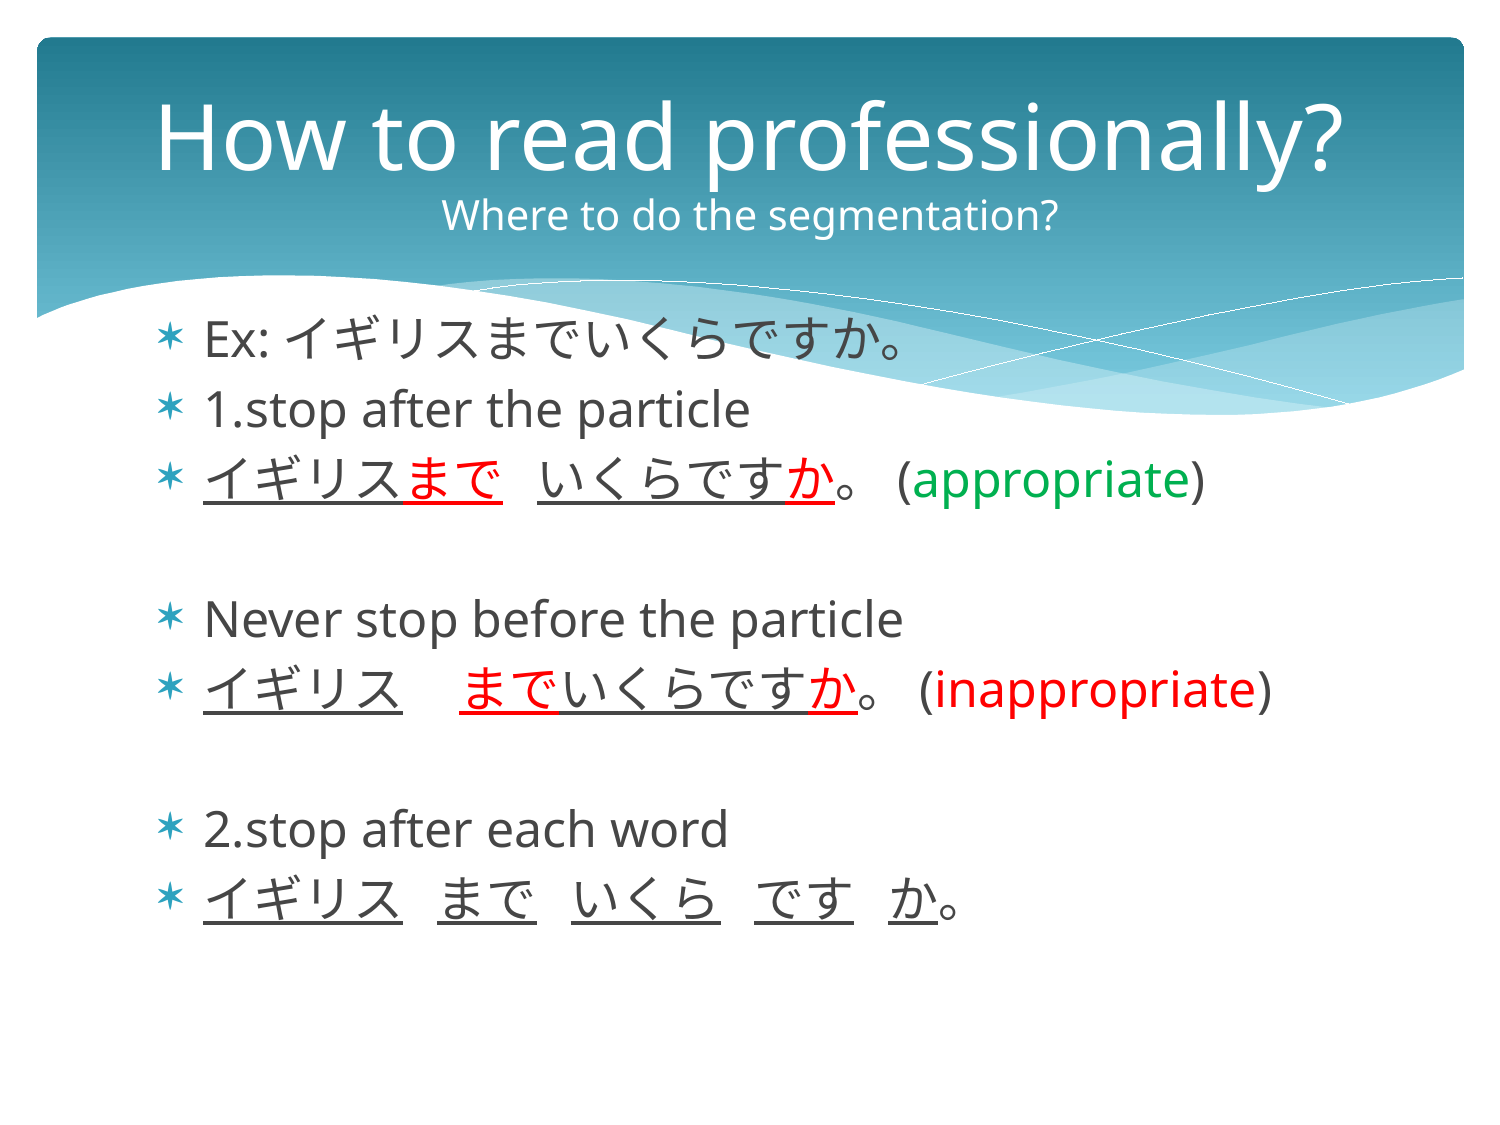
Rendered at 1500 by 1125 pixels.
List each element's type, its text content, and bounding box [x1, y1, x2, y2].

title How to read professionally? Where to do the segmentation? [75, 55, 1425, 261]
list Ex:イギリスまでいくらですか。 1.stop after the particle イギリスまで いくらですか。(appropriate) Never stop before the particle イギリス までいくらですか。(inappropriate) 2.stop after each word イギリス まで いくら です か。 [143, 299, 1359, 1005]
